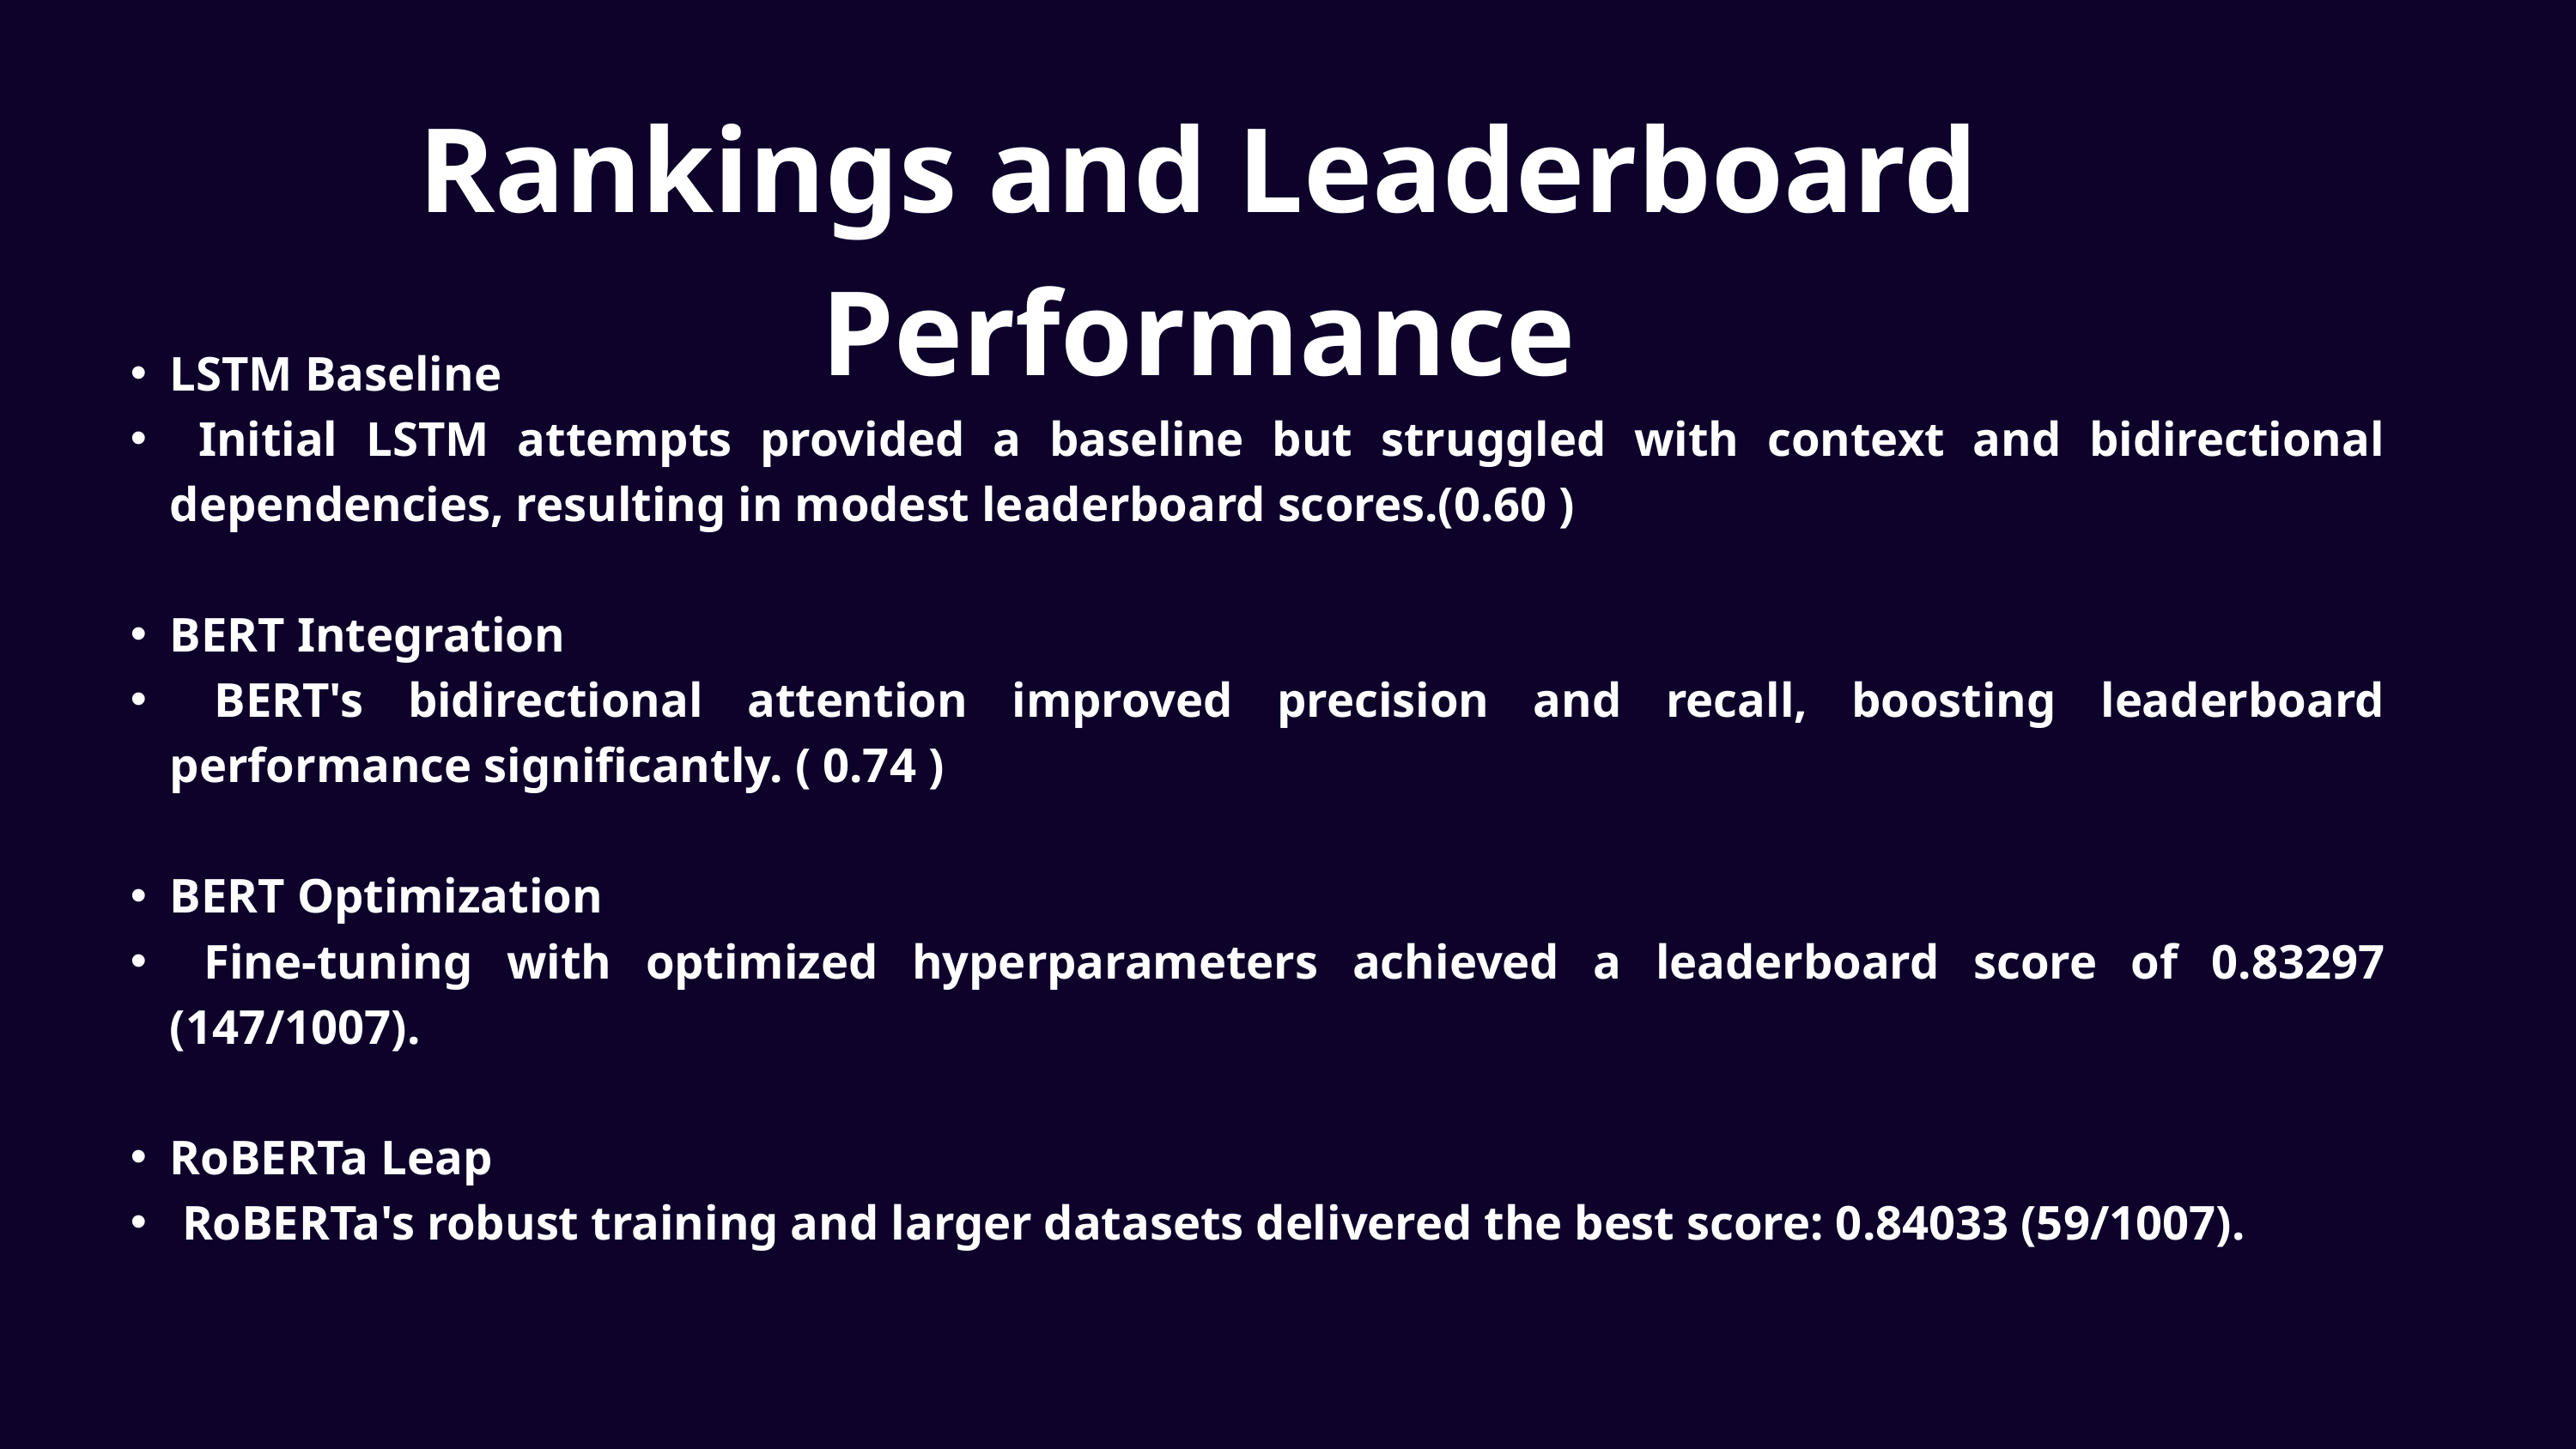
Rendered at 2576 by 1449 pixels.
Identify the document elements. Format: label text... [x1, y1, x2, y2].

text_box Rankings and Leaderboard Performance [64, 73, 2332, 399]
text_box LSTM Baseline Initial LSTM attempts provided a baseline but struggled with context and bidirectional dependencies, resulting in modest leaderboard scores.(0.60 ) BERT Integration BERT's bidirectional attention improved precision and recall, boosting leaderboard performance significantly. ( 0.74 ) BERT Optimization Fine-tuning with optimized hyperparameters achieved a leaderboard score of 0.83297 (147/1007). RoBERTa Leap RoBERTa's robust training and larger datasets delivered the best score: 0.84033 (59/1007). [90, 335, 2385, 1302]
